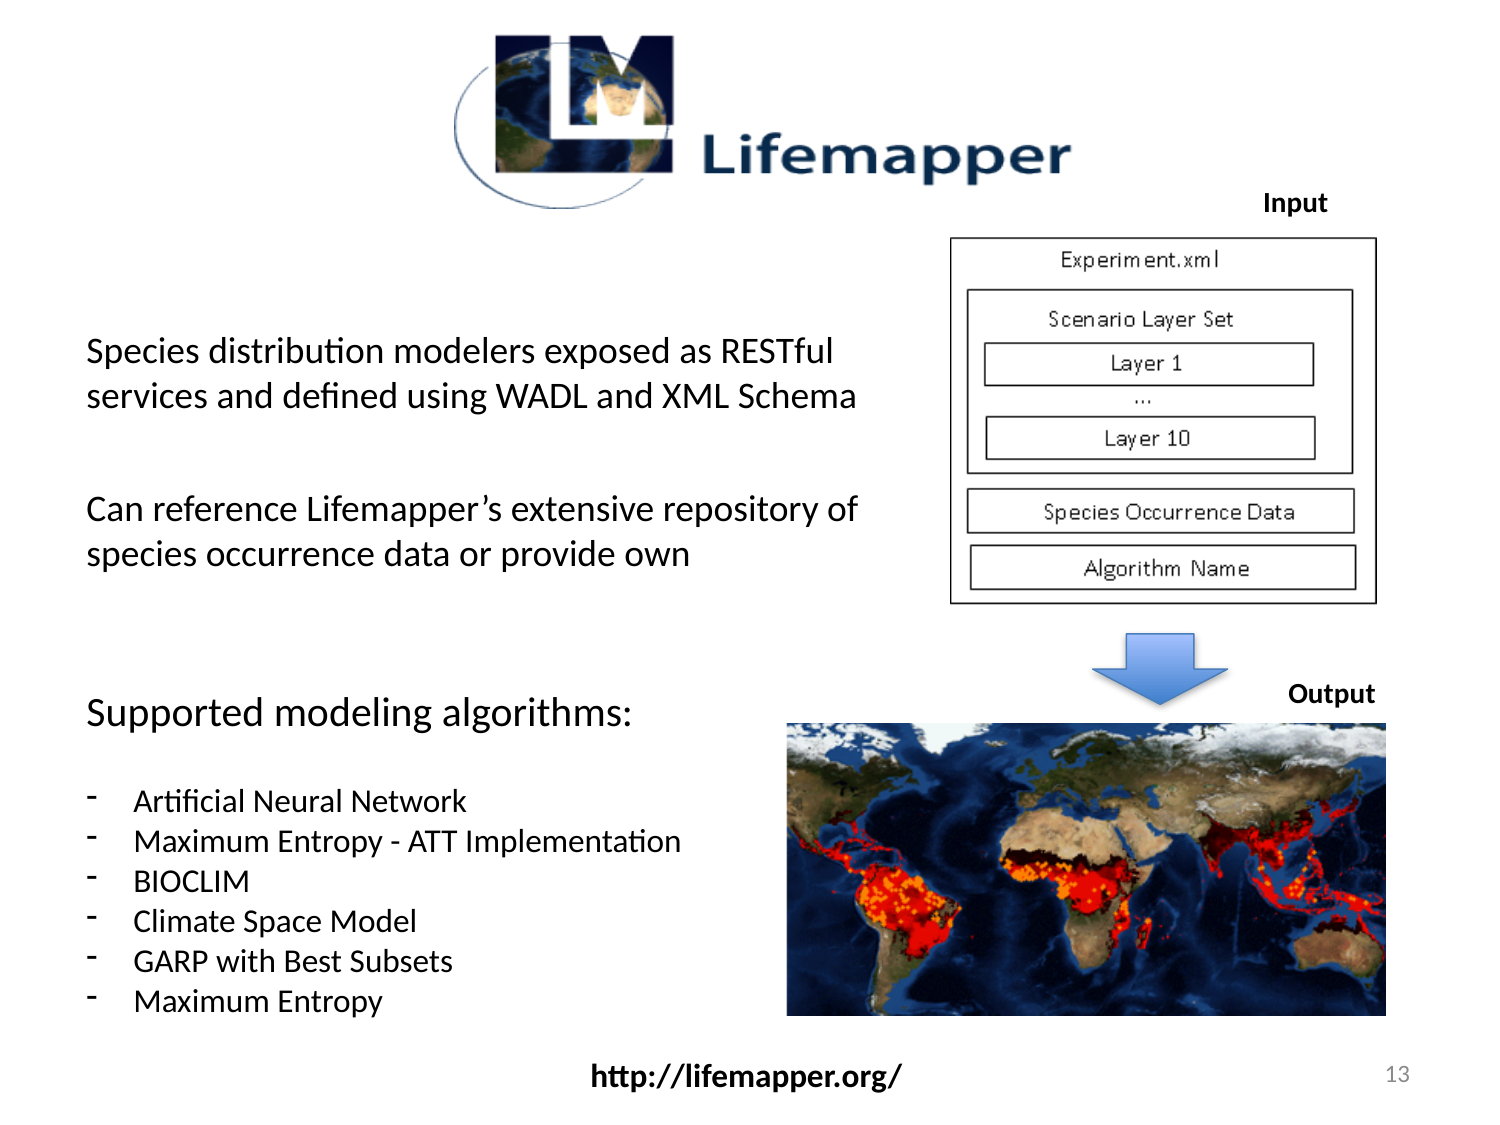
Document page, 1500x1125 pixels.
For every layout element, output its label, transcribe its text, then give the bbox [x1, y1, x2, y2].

text_box Supported modeling algorithms: Artificial Neural Network Maximum Entropy - ATT Implementation BIOCLIM Climate Space Model GARP with Best Subsets Maximum Entropy [71, 677, 742, 1027]
picture [453, 32, 1076, 209]
text_box Species distribution modelers exposed as RESTful services and defined using WADL and XML Schema [71, 318, 891, 424]
text_box [1091, 633, 1229, 705]
picture [950, 236, 1378, 606]
slide_number 13 [1074, 1042, 1425, 1103]
picture [780, 723, 1386, 1016]
text_box http://lifemapper.org/ [575, 1046, 918, 1102]
text_box Output [1273, 667, 1391, 717]
text_box Input [1248, 176, 1344, 227]
text_box Can reference Lifemapper’s extensive repository of species occurrence data or provide own [71, 476, 891, 582]
